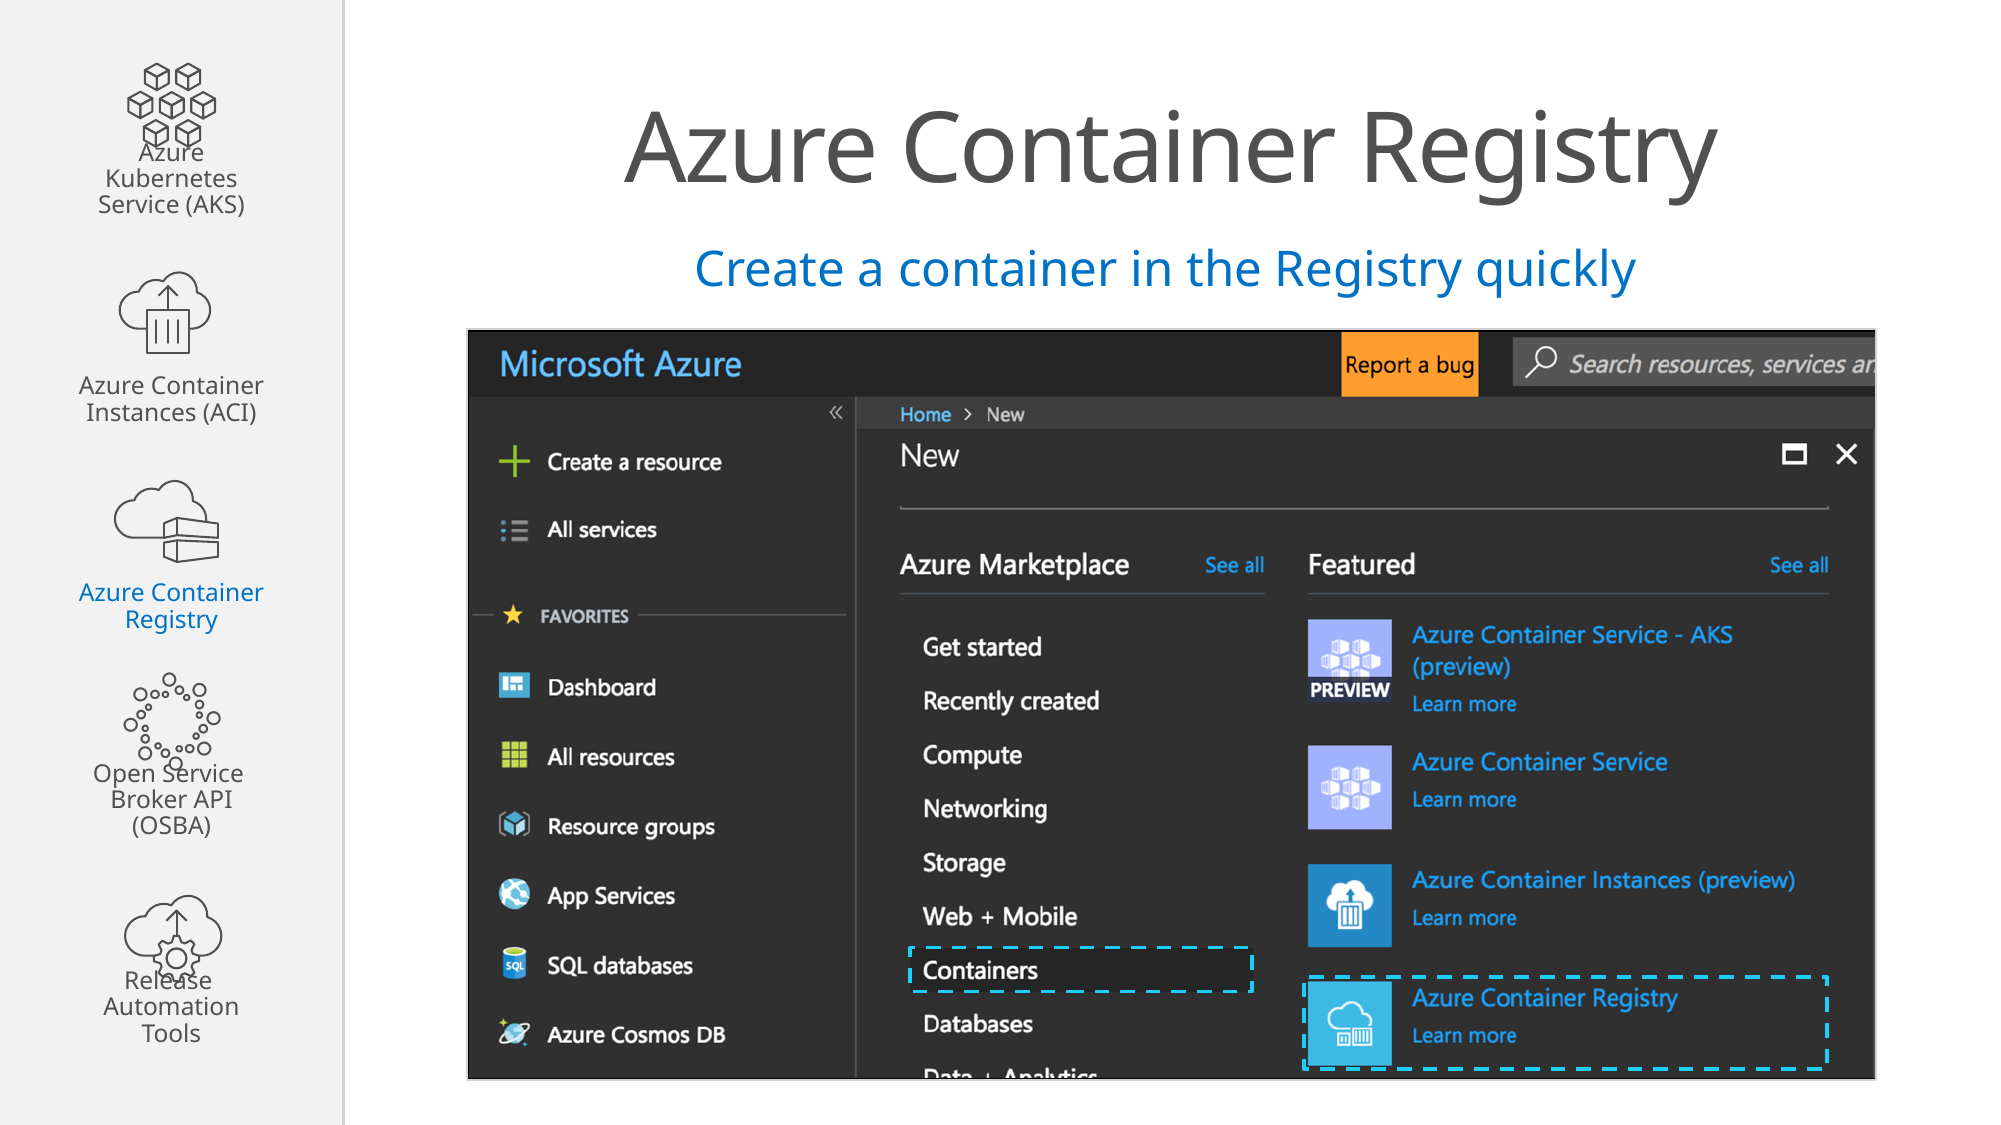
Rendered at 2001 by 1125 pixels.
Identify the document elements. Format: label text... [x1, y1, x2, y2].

text_box [43, 660, 297, 864]
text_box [117, 270, 213, 355]
title Azure Container Registry [462, 82, 1881, 213]
picture [122, 671, 222, 771]
text_box [43, 242, 297, 445]
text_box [126, 61, 217, 149]
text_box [112, 478, 220, 564]
text_box [43, 870, 298, 1073]
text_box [122, 893, 224, 983]
text_box [43, 451, 297, 655]
text_box [0, 0, 342, 1125]
picture [467, 329, 1876, 1080]
text_box Azure Kubernetes Service (AKS) [61, 60, 282, 237]
text_box Create a container in the Registry quickly [456, 213, 1887, 320]
